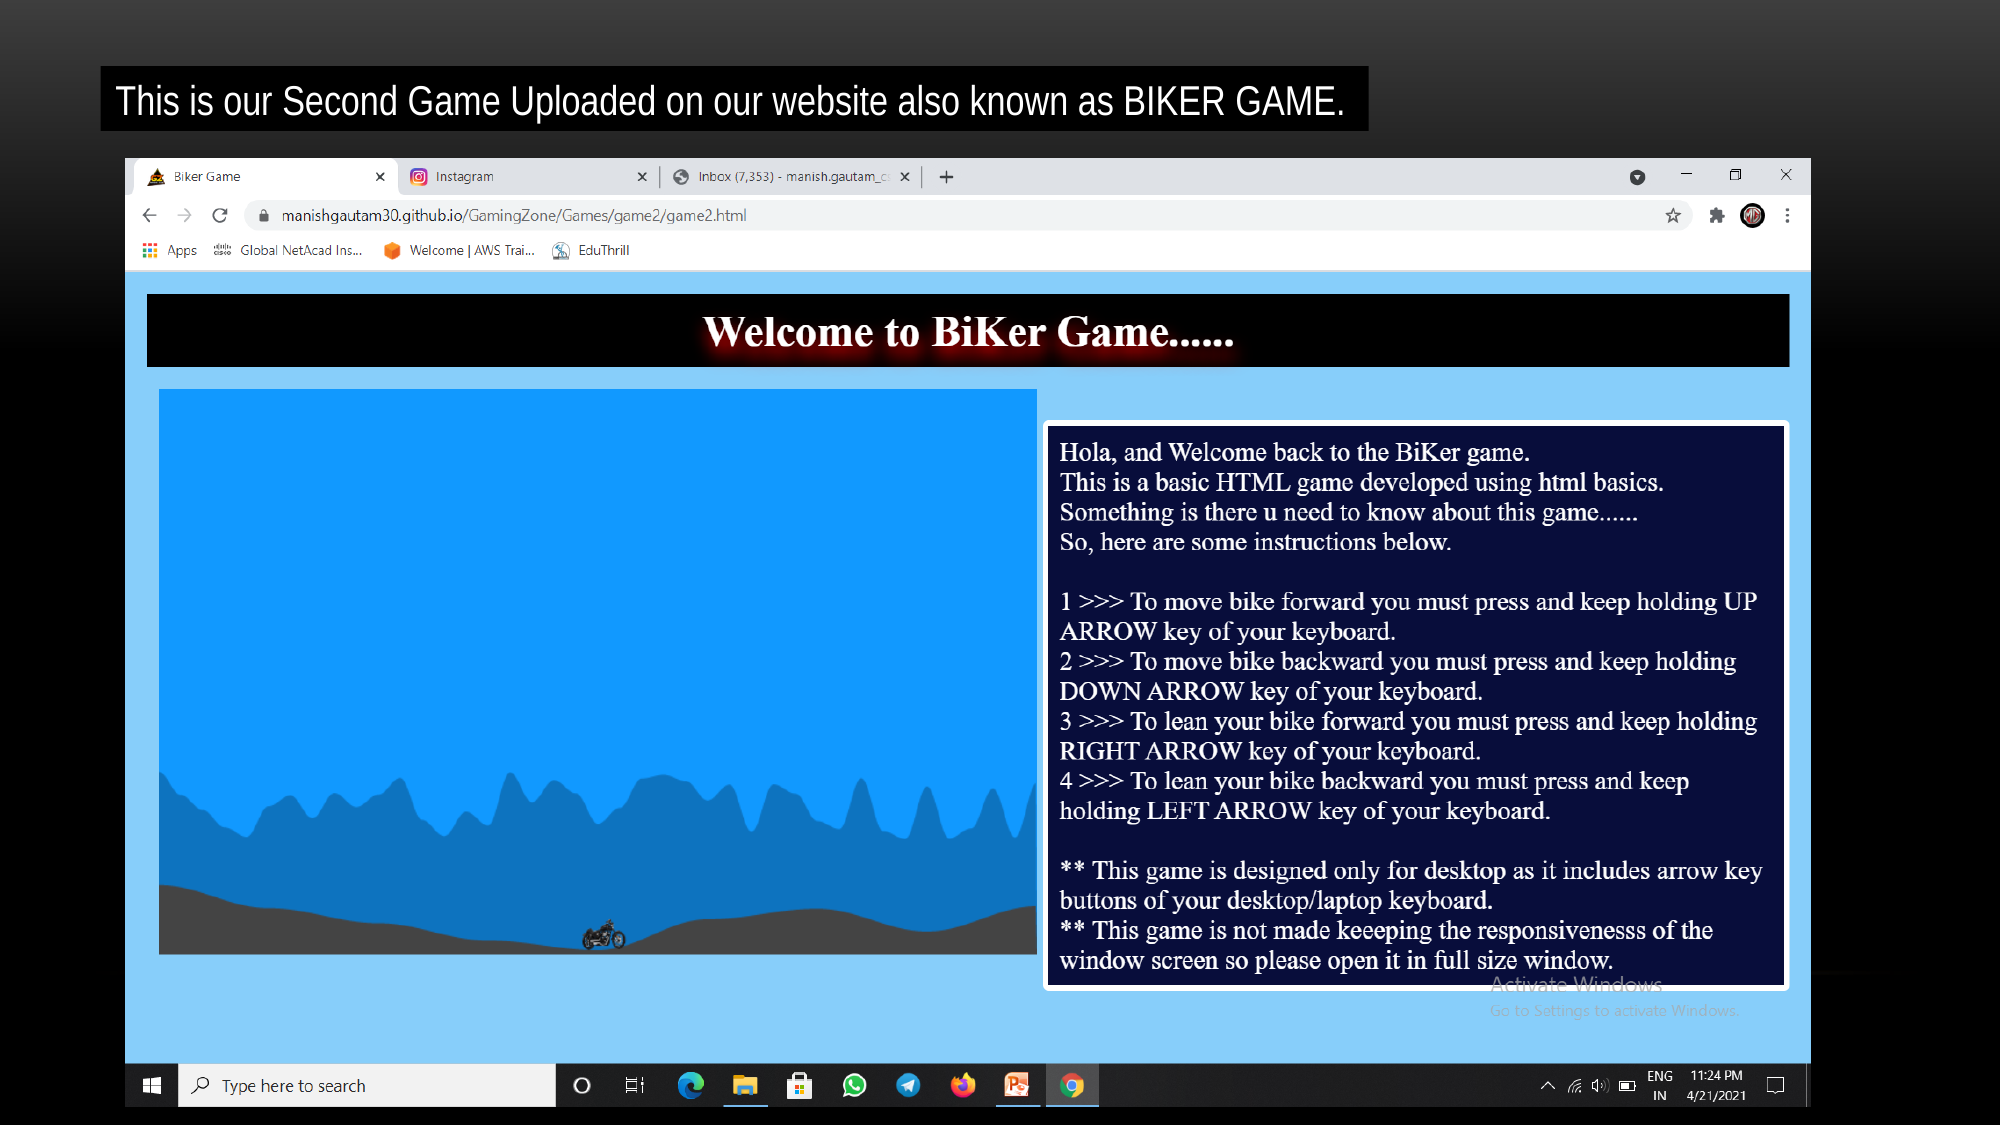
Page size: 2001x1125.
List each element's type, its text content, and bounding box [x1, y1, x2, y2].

picture [0, 0, 2000, 1125]
text_box This is our Second Game Uploaded on our website also known as BIKER GAME. [100, 66, 1369, 131]
